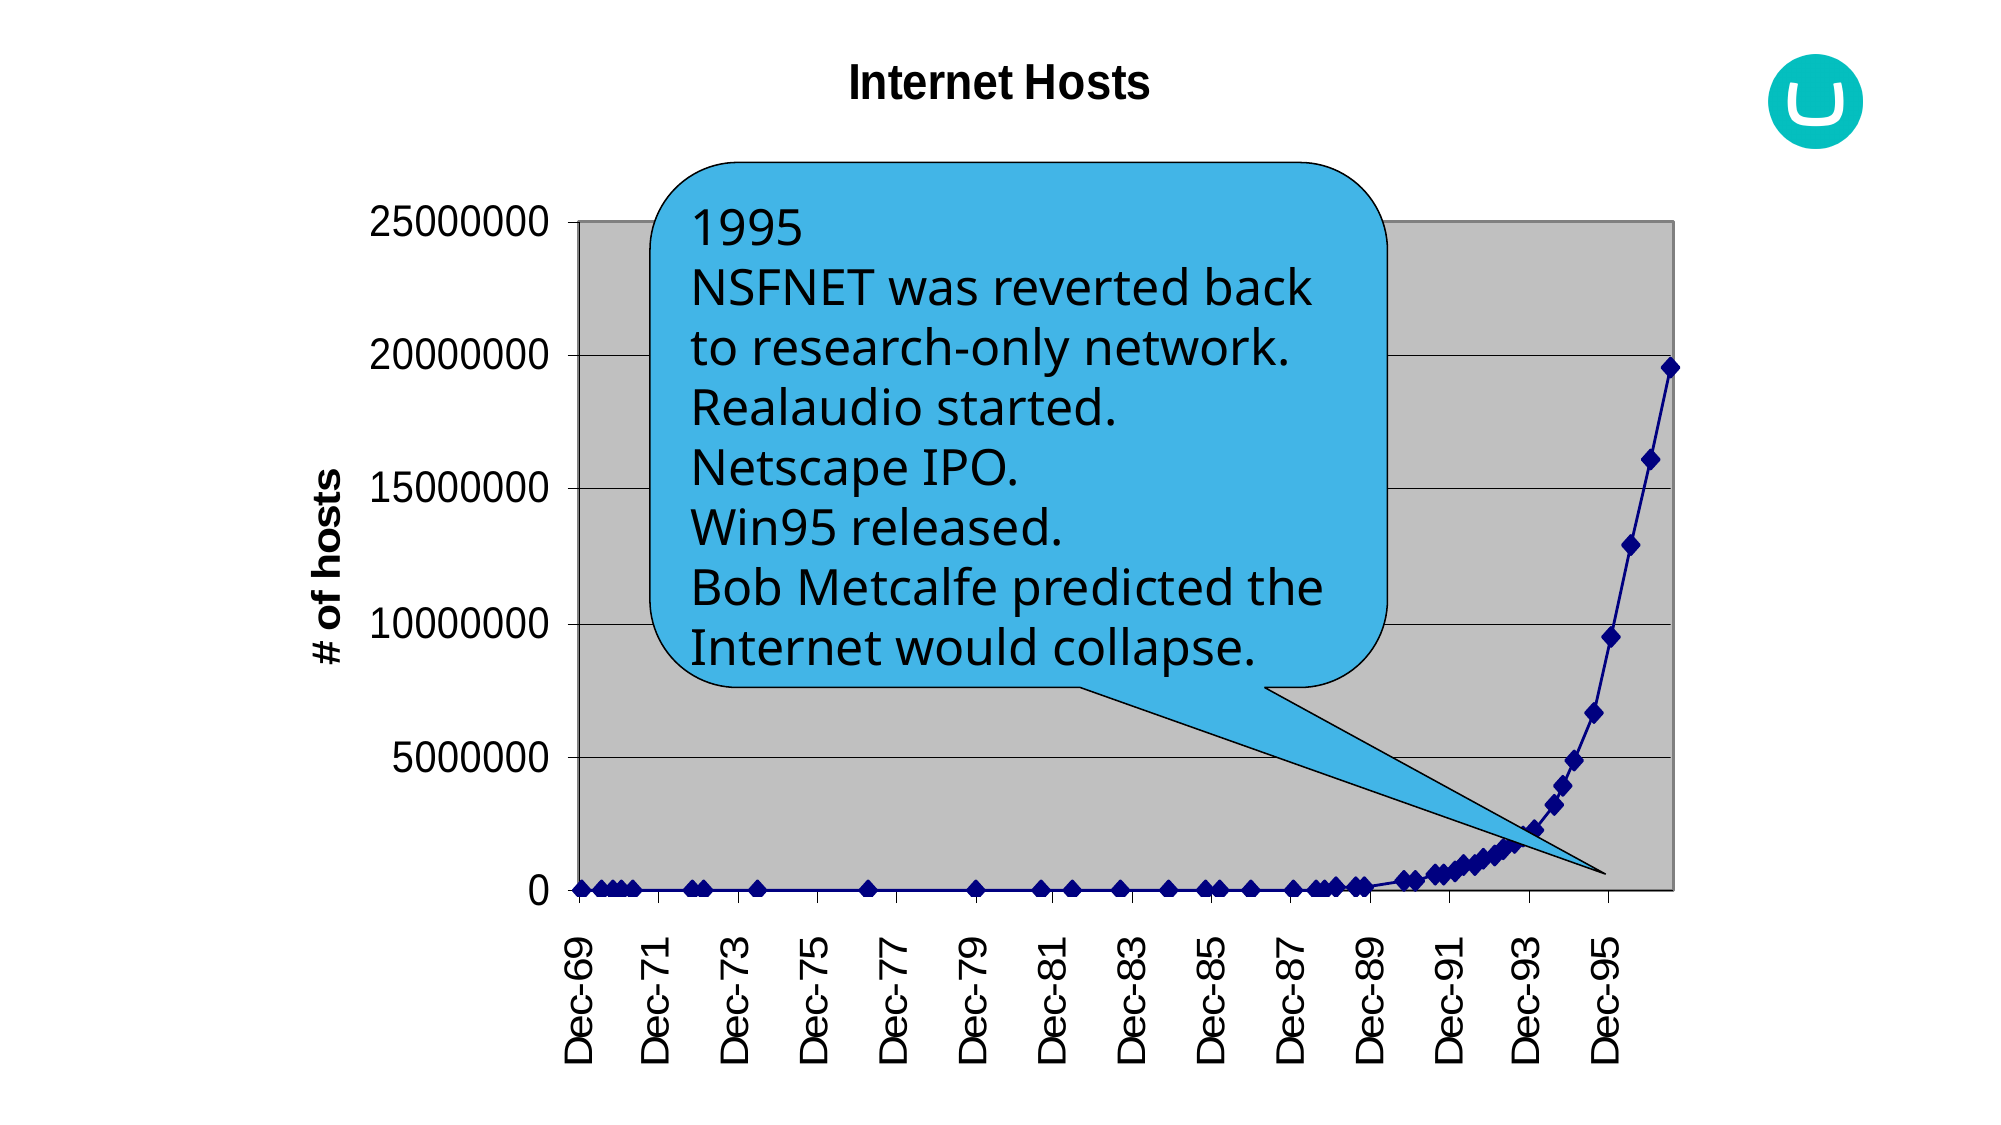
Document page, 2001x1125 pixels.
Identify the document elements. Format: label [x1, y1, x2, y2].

text_box [249, 0, 1750, 1125]
picture [1768, 54, 1863, 149]
